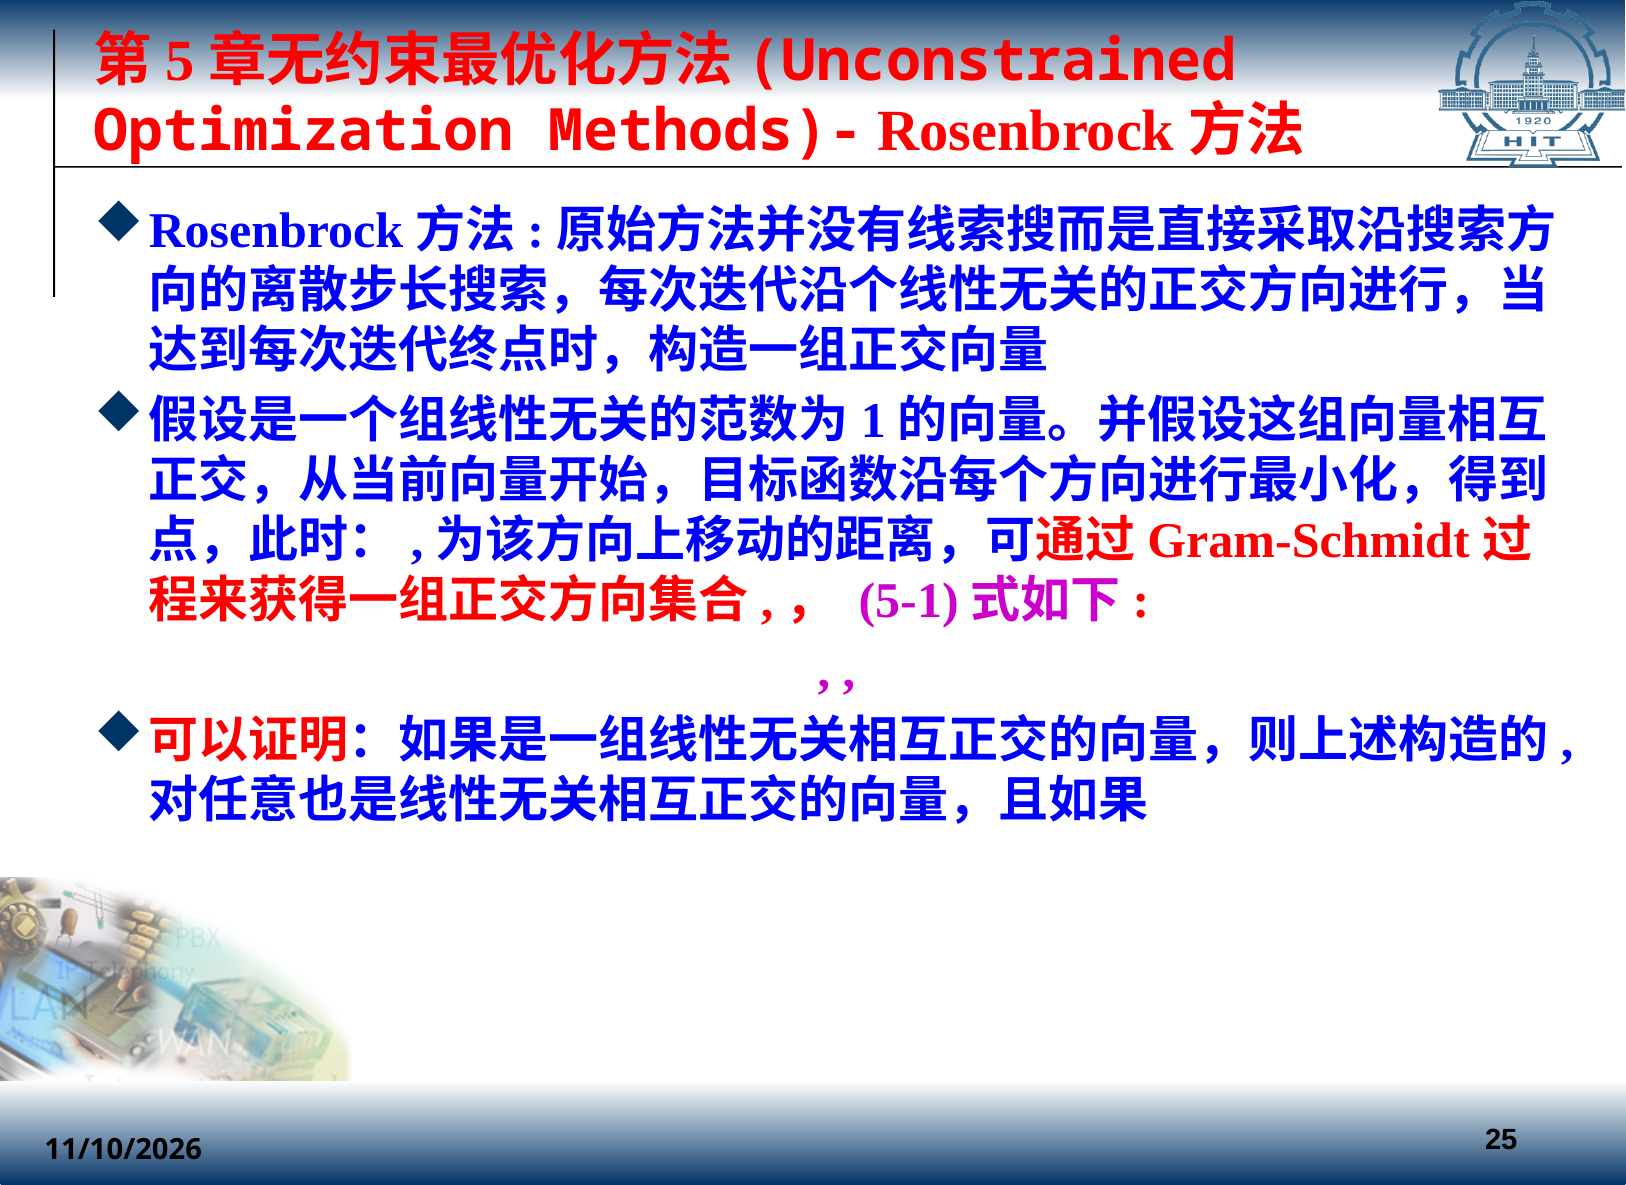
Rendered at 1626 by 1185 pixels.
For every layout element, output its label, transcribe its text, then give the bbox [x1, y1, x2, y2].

picture [1438, 1, 1626, 167]
title 第5章无约束最优化方法(Unconstrained Optimization Methods)- Rosenbrock方法 [78, 29, 1498, 155]
picture [0, 877, 352, 1120]
